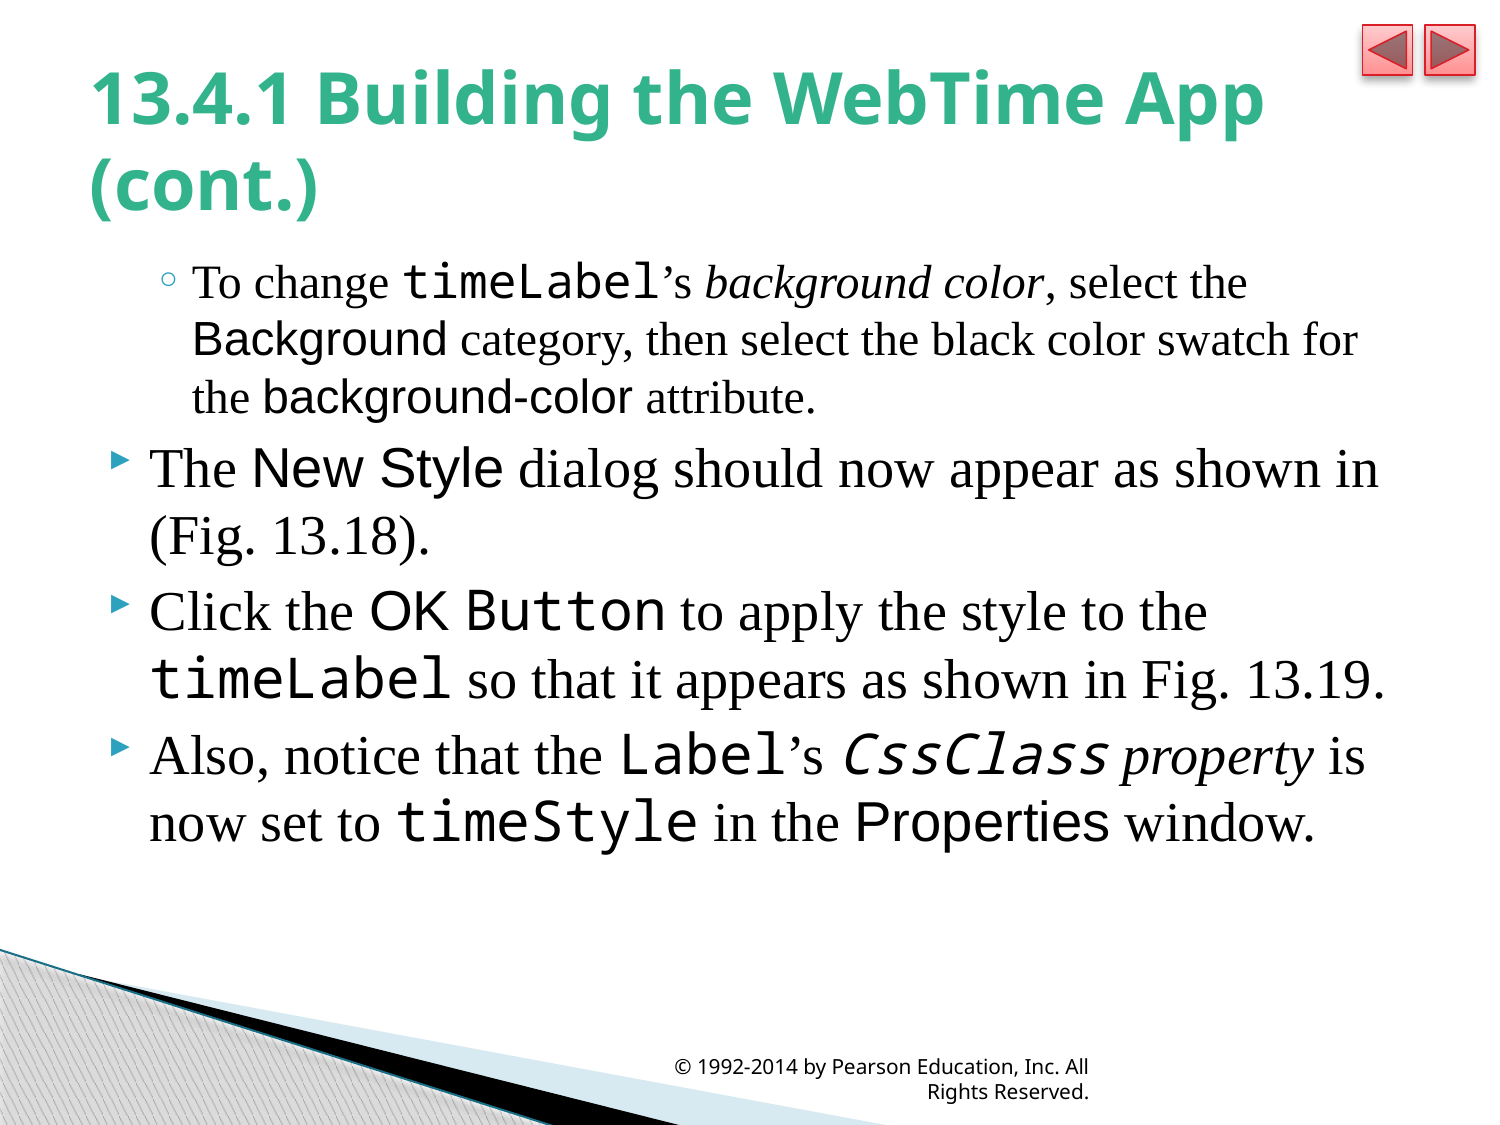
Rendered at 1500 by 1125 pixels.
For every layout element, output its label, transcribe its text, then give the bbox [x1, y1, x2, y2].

list To change timeLabel’s background color, select the Background category, then select the black color swatch for the background-color attribute. The New Style dialog should now appear as shown in (Fig. 13.18). Click the OK Button to apply the style to the timeLabel so that it appears as shown in Fig. 13.19. Also, notice that the Label’s CssClass property is now set to timeStyle in the Properties window. [75, 242, 1425, 986]
title 13.4.1 Building the WebTime App (cont.) [75, 45, 1425, 233]
footer © 1992-2014 by Pearson Education, Inc. All Rights Reserved. [650, 1051, 1105, 1112]
